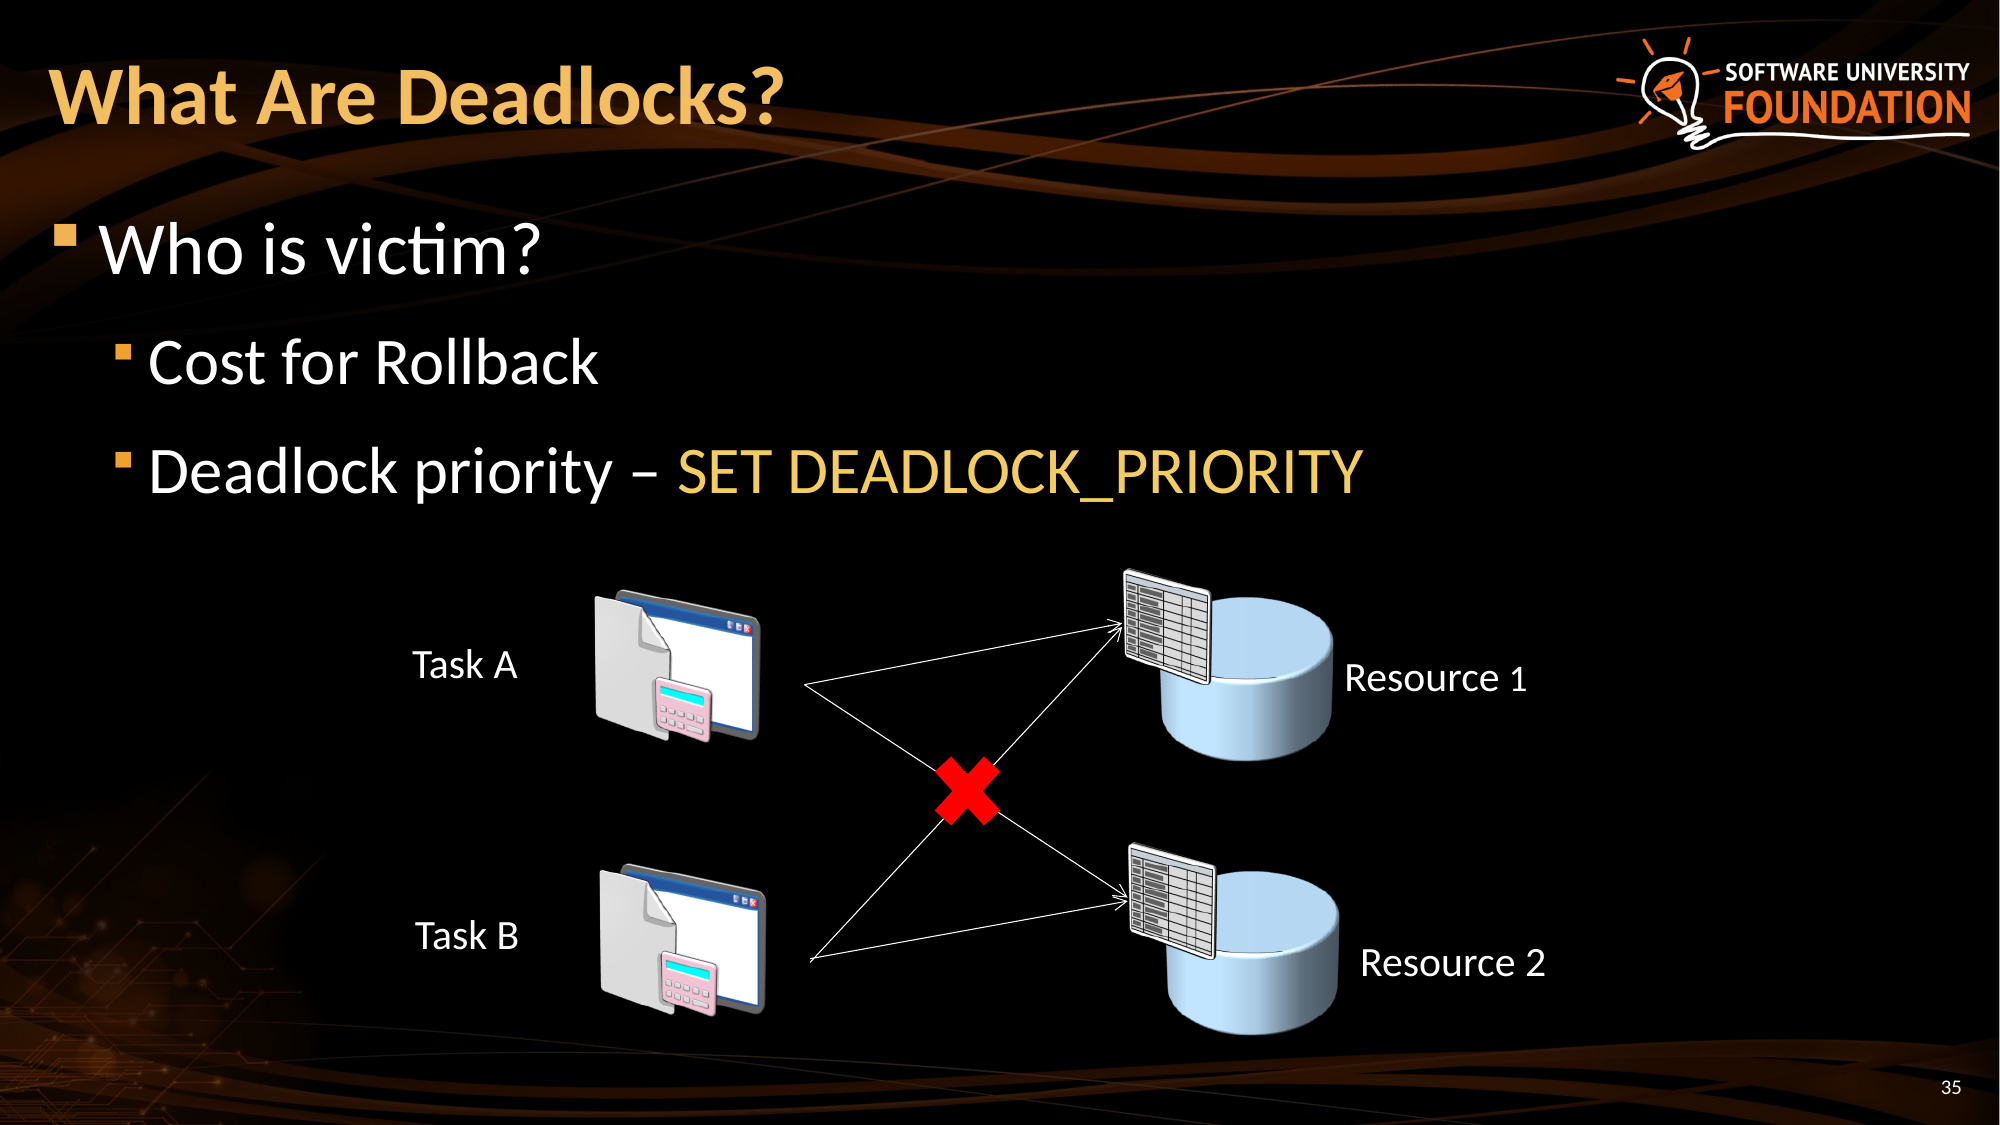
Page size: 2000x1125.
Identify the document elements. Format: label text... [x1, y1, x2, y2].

picture [0, 0, 2000, 1125]
title What Are Deadlocks? [30, 6, 1602, 189]
list Who is victim? Cost for Rollback Deadlock priority – SET DEADLOCK_PRIORITY [31, 188, 1968, 1103]
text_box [397, 568, 1650, 1063]
